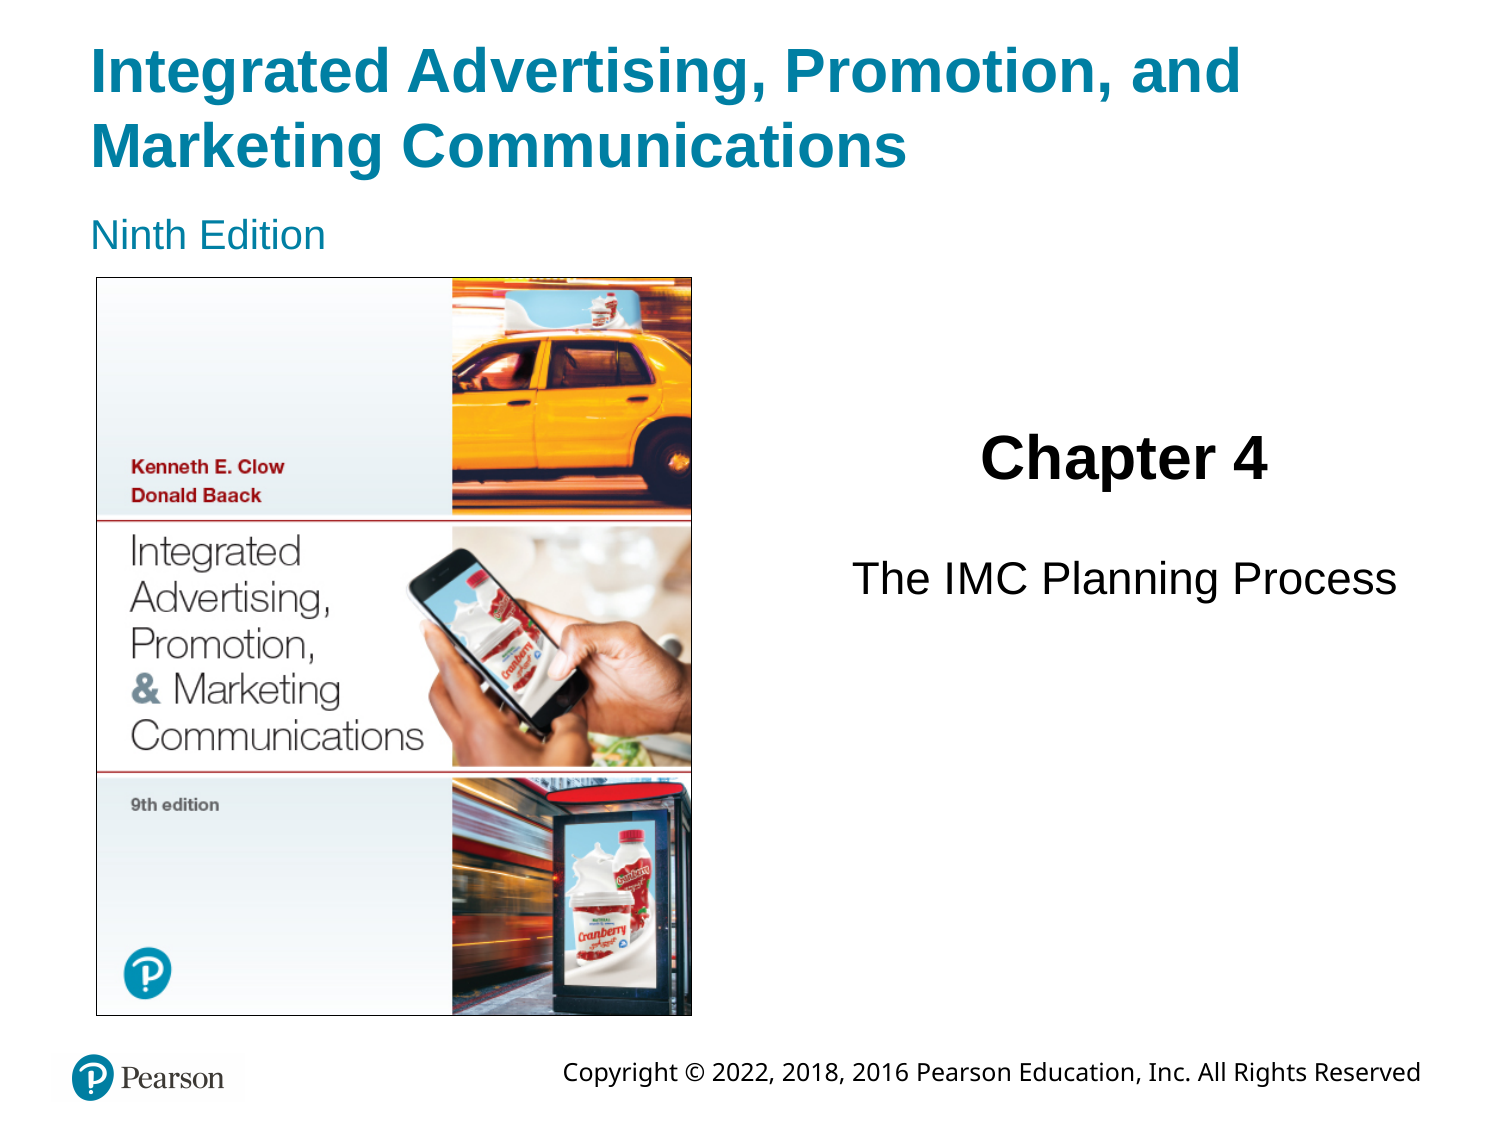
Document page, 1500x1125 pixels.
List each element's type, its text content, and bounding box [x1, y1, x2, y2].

list Copyright © 2022, 2018, 2016 Pearson Education, Inc. All Rights Reserved [356, 1052, 1438, 1090]
list Chapter 4 [825, 312, 1425, 508]
list Ninth Edition [75, 198, 1425, 267]
picture [51, 1052, 245, 1103]
title Integrated Advertising, Promotion, and Marketing Communications [75, 23, 1425, 186]
picture [96, 277, 692, 1016]
list The I M C Planning Process [825, 533, 1425, 827]
